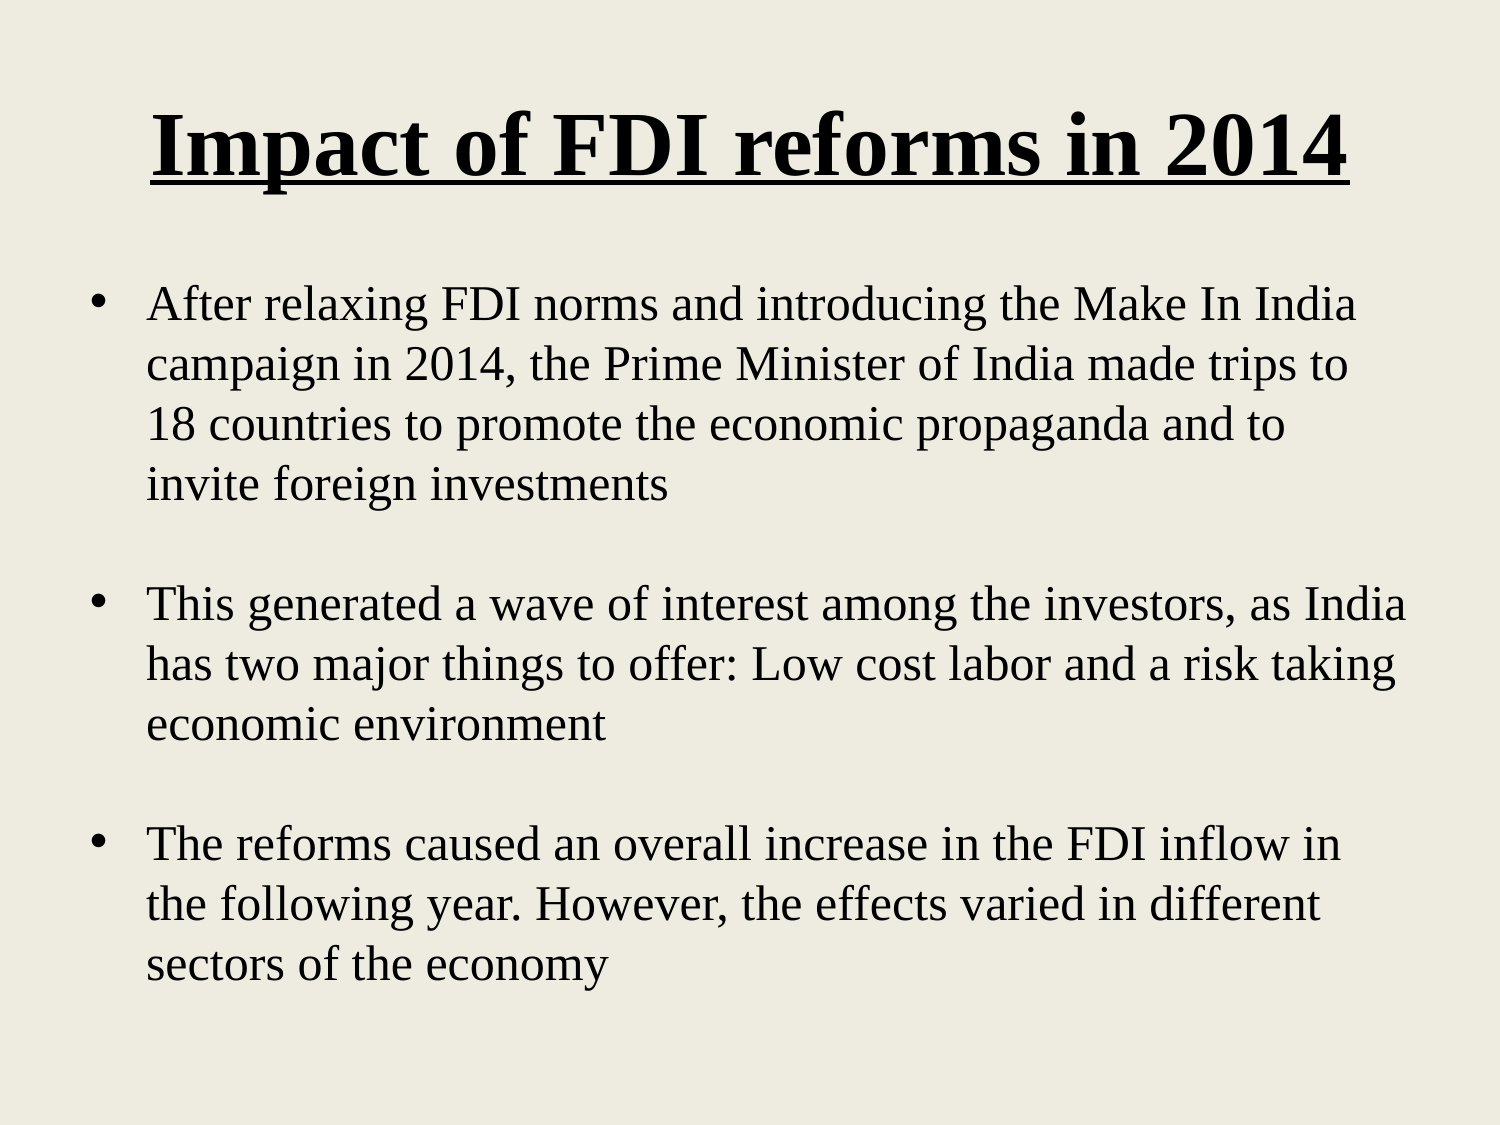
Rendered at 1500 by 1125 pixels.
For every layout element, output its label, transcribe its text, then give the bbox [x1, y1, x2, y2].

text_box After relaxing FDI norms and introducing the Make In India campaign in 2014, the Prime Minister of India made trips to 18 countries to promote the economic propaganda and to invite foreign investments This generated a wave of interest among the investors, as India has two major things to offer: Low cost labor and a risk taking economic environment The reforms caused an overall increase in the FDI inflow in the following year. However, the effects varied in different sectors of the economy [75, 262, 1425, 1005]
text_box Impact of FDI reforms in 2014 [75, 45, 1425, 233]
